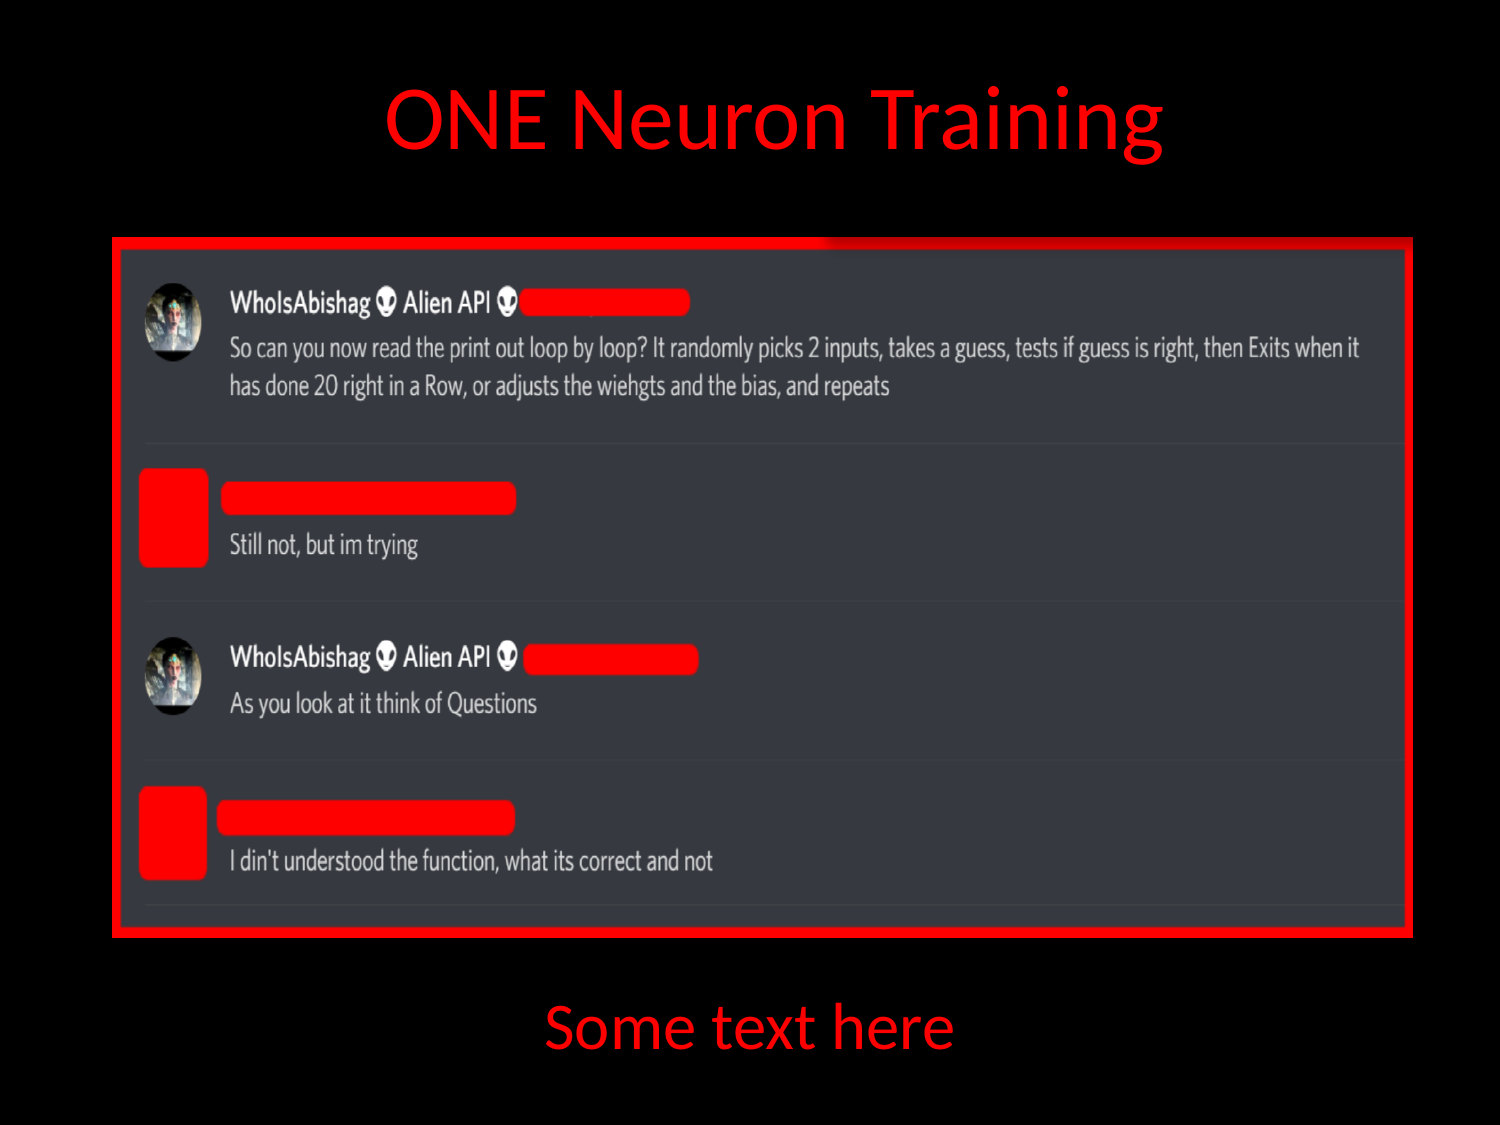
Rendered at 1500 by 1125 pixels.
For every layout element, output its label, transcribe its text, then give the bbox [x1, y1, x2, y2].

picture [112, 237, 1413, 938]
title ONE Neuron Training [137, 37, 1413, 188]
subtitle Some text here [225, 975, 1275, 1100]
